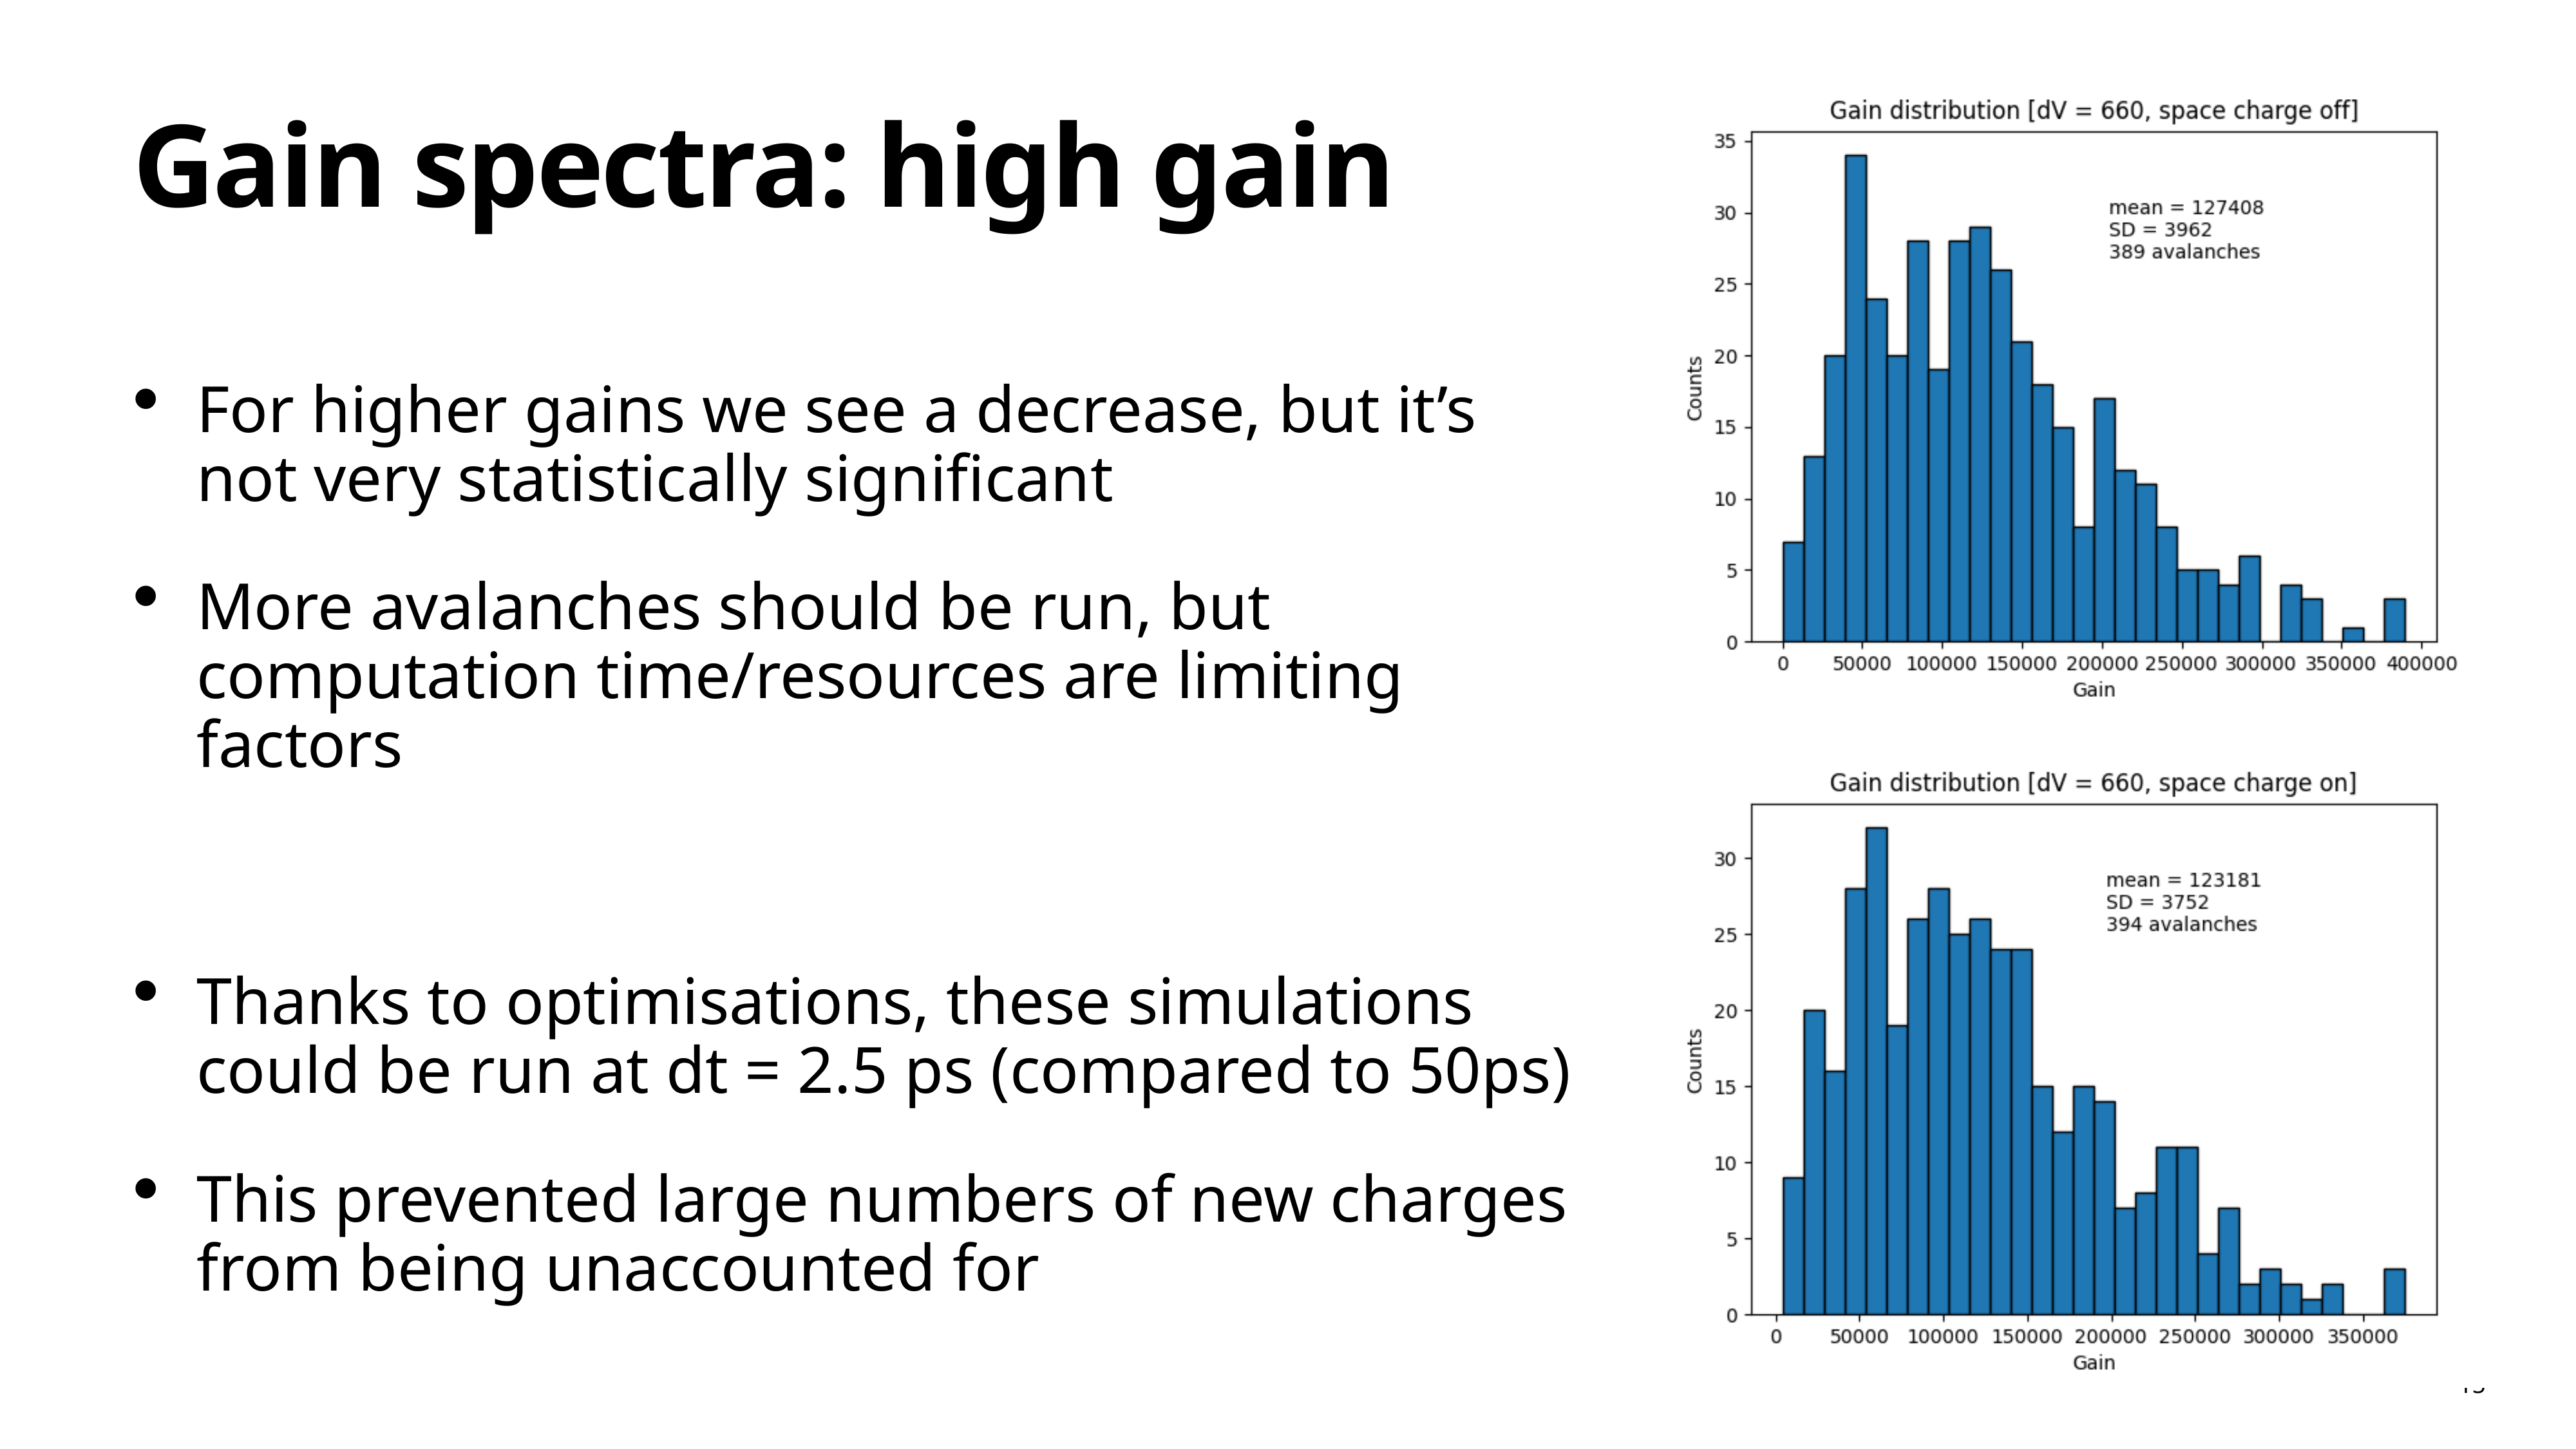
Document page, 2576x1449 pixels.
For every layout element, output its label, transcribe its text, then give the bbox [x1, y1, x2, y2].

picture [1640, 724, 2525, 1388]
picture [1640, 51, 2525, 715]
list For higher gains we see a decrease, but it’s not very statistically significant More avalanches should be run, but computation time/resources are limiting factors Thanks to optimisations, these simulations could be run at dt = 2.5 ps (compared to 50ps) This prevented large numbers of new charges from being unaccounted for [127, 371, 1583, 1321]
title Gain spectra: high gain [127, 113, 1640, 266]
slide_number 15 [2452, 1388, 2492, 1408]
